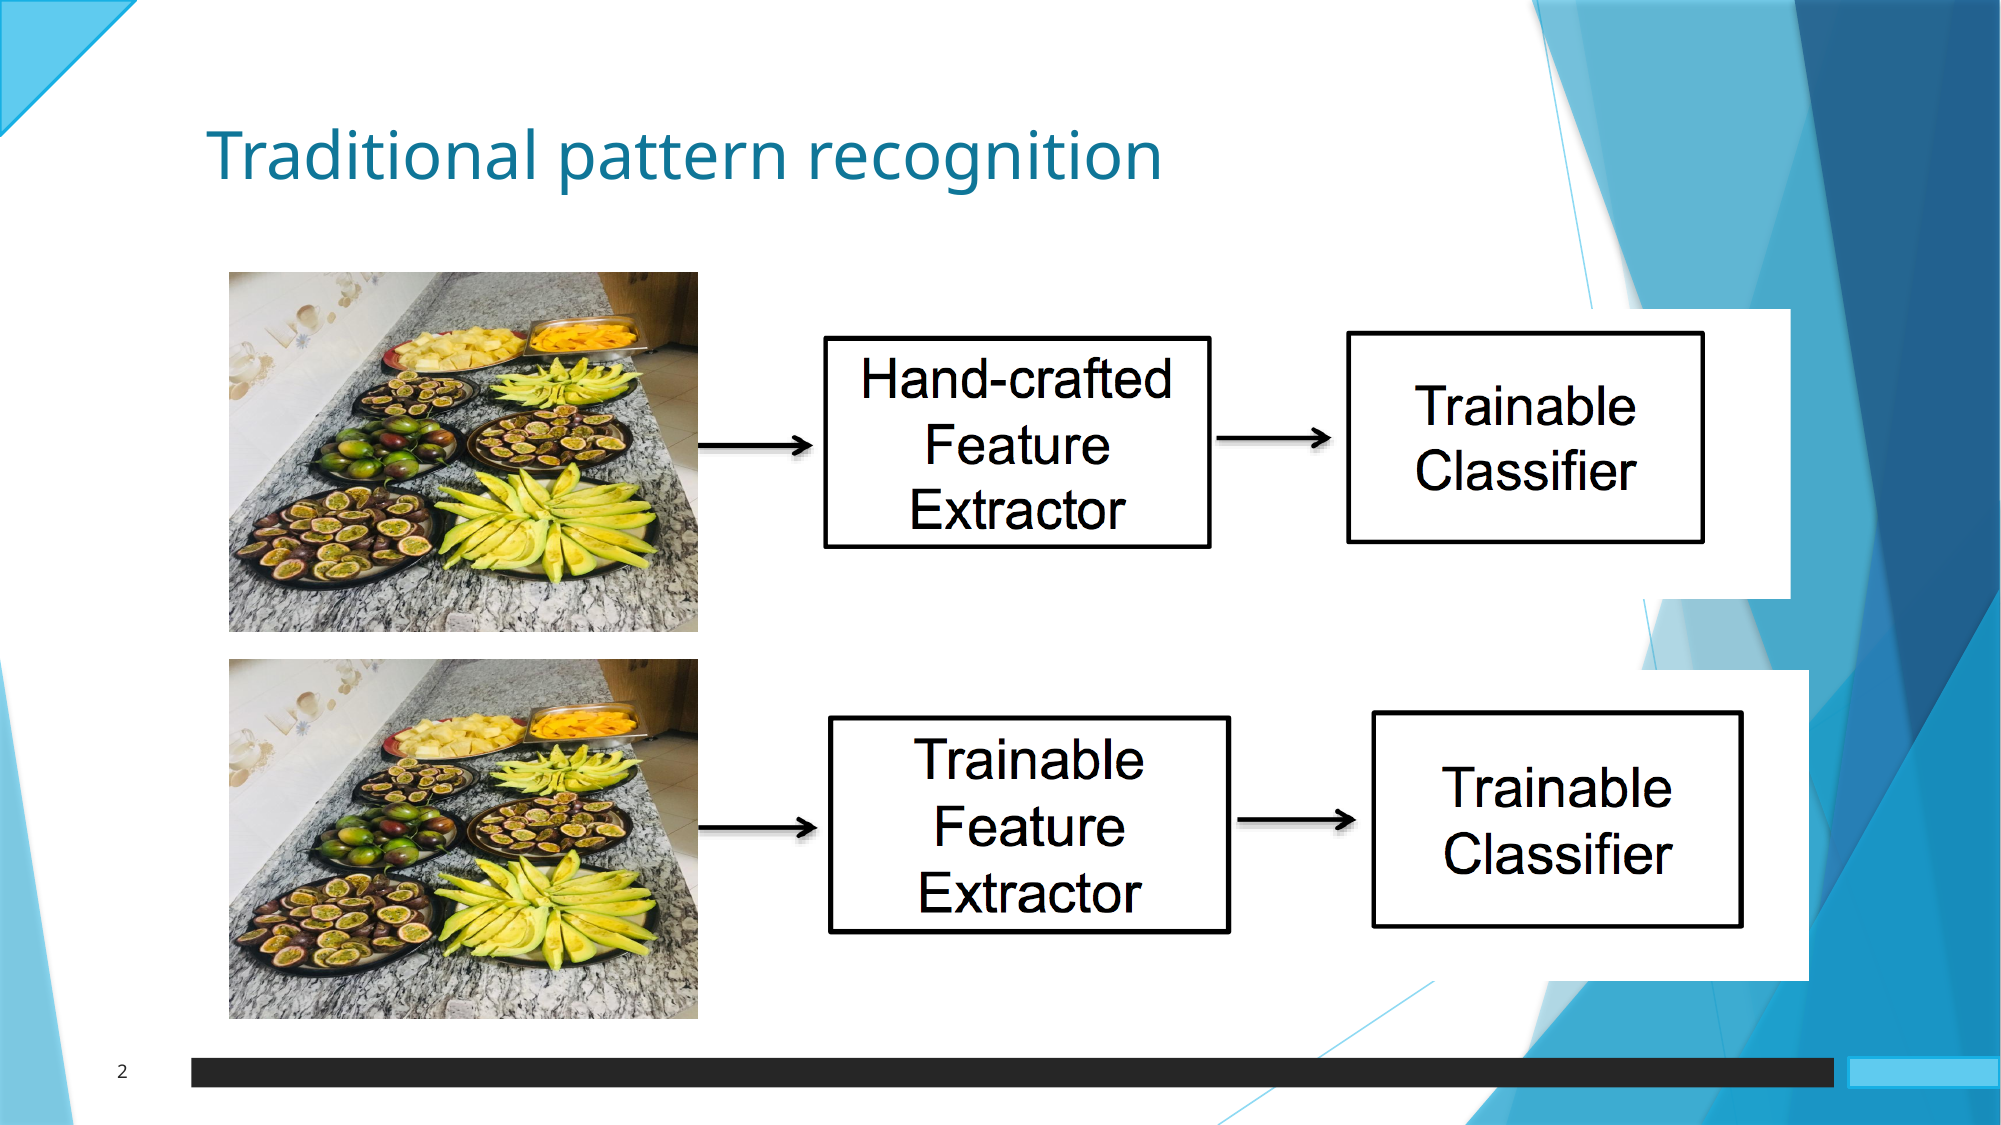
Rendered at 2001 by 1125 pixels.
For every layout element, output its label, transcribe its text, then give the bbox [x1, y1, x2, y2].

text_box Traditional pattern recognition [191, 105, 1287, 201]
text_box [190, 1056, 1835, 1089]
text_box [0, 0, 138, 137]
picture [229, 659, 1809, 1020]
text_box [1847, 1056, 2000, 1089]
slide_number 2 [67, 1042, 178, 1103]
picture [190, 271, 1792, 633]
